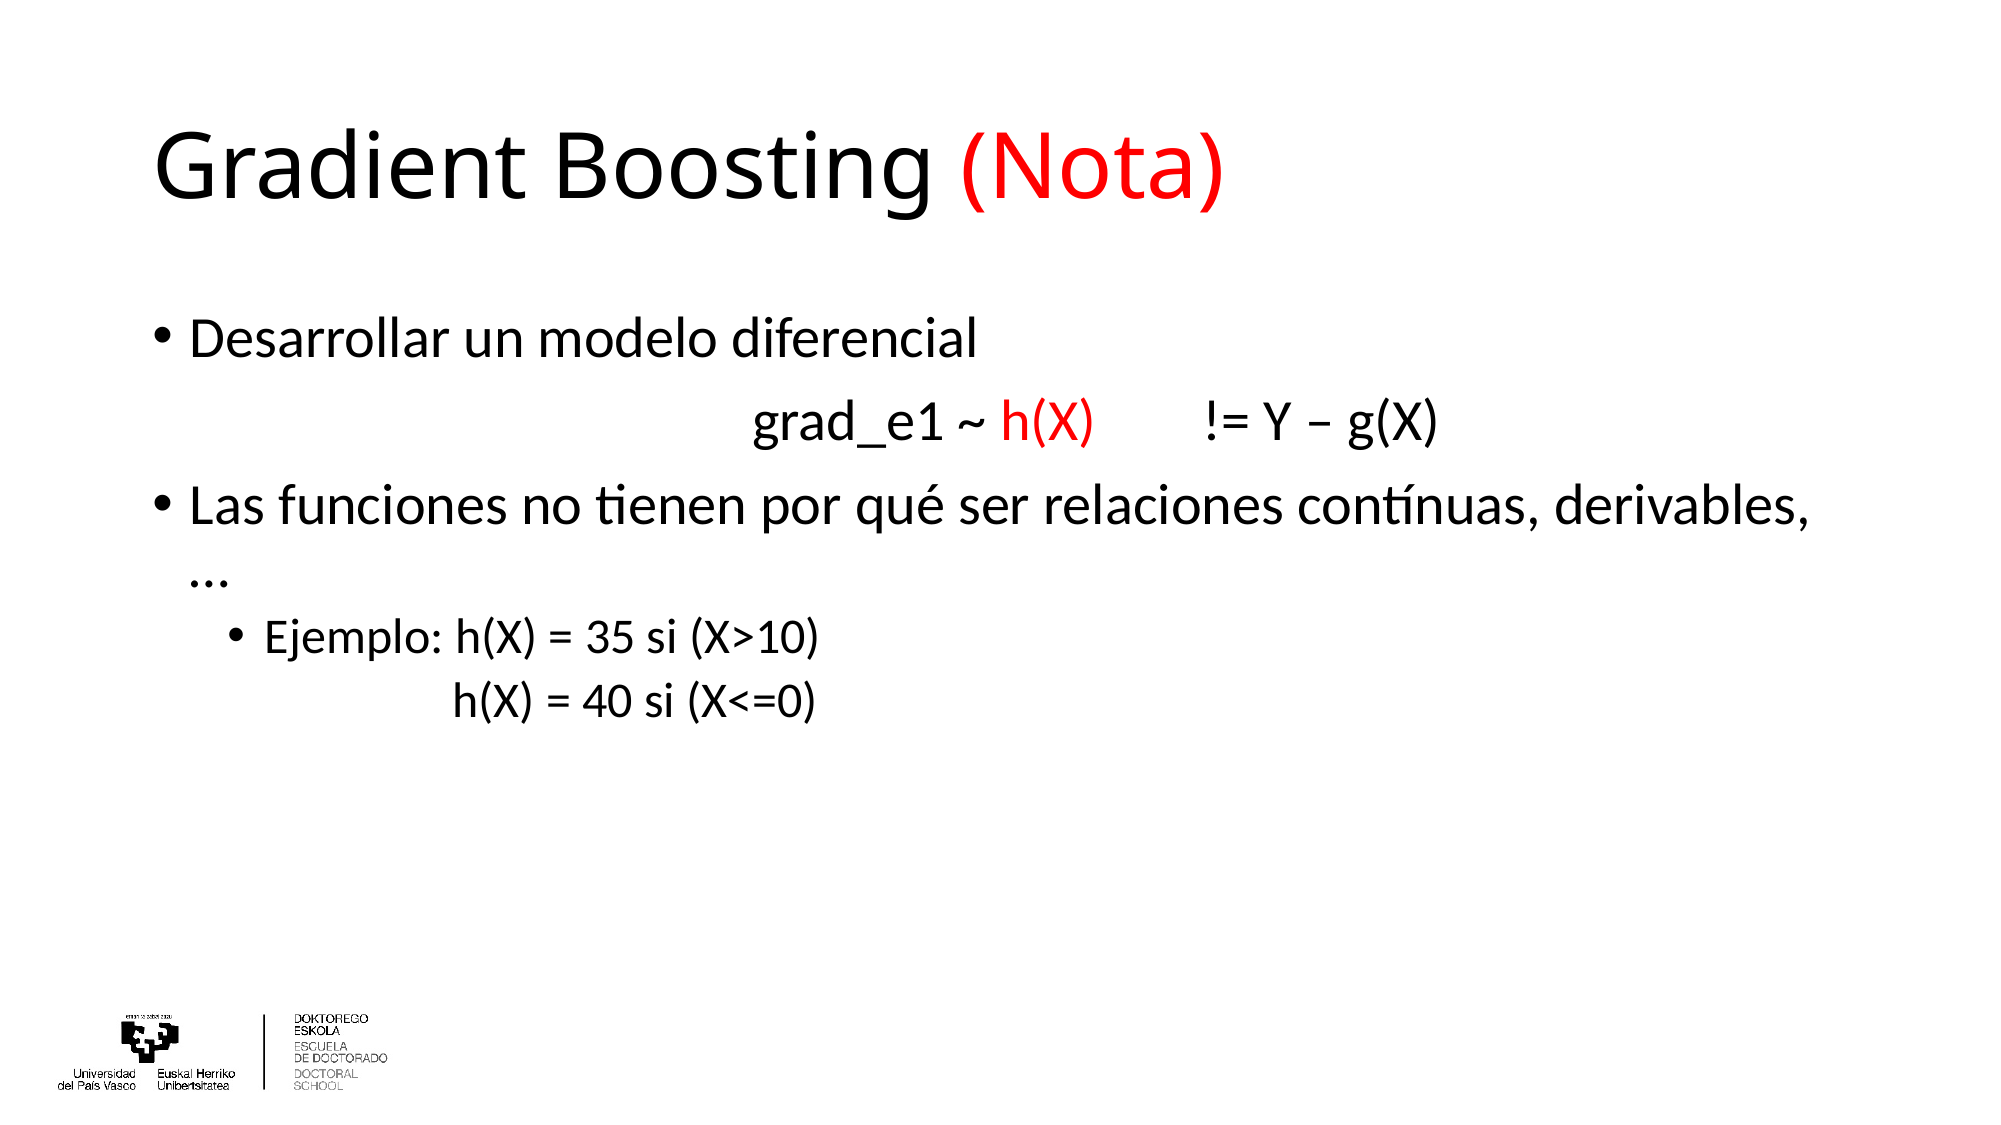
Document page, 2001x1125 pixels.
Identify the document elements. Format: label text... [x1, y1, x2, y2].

title Gradient Boosting (Nota) [137, 59, 1863, 278]
list Desarrollar un modelo diferencial grad_e1 ~ h(X) != Y – g(X) Las funciones no tienen por qué ser relaciones contínuas, derivables,… Ejemplo: h(X) = 35 si (X>10) h(X) = 40 si (X<=0) [137, 299, 1863, 958]
picture [48, 979, 402, 1125]
